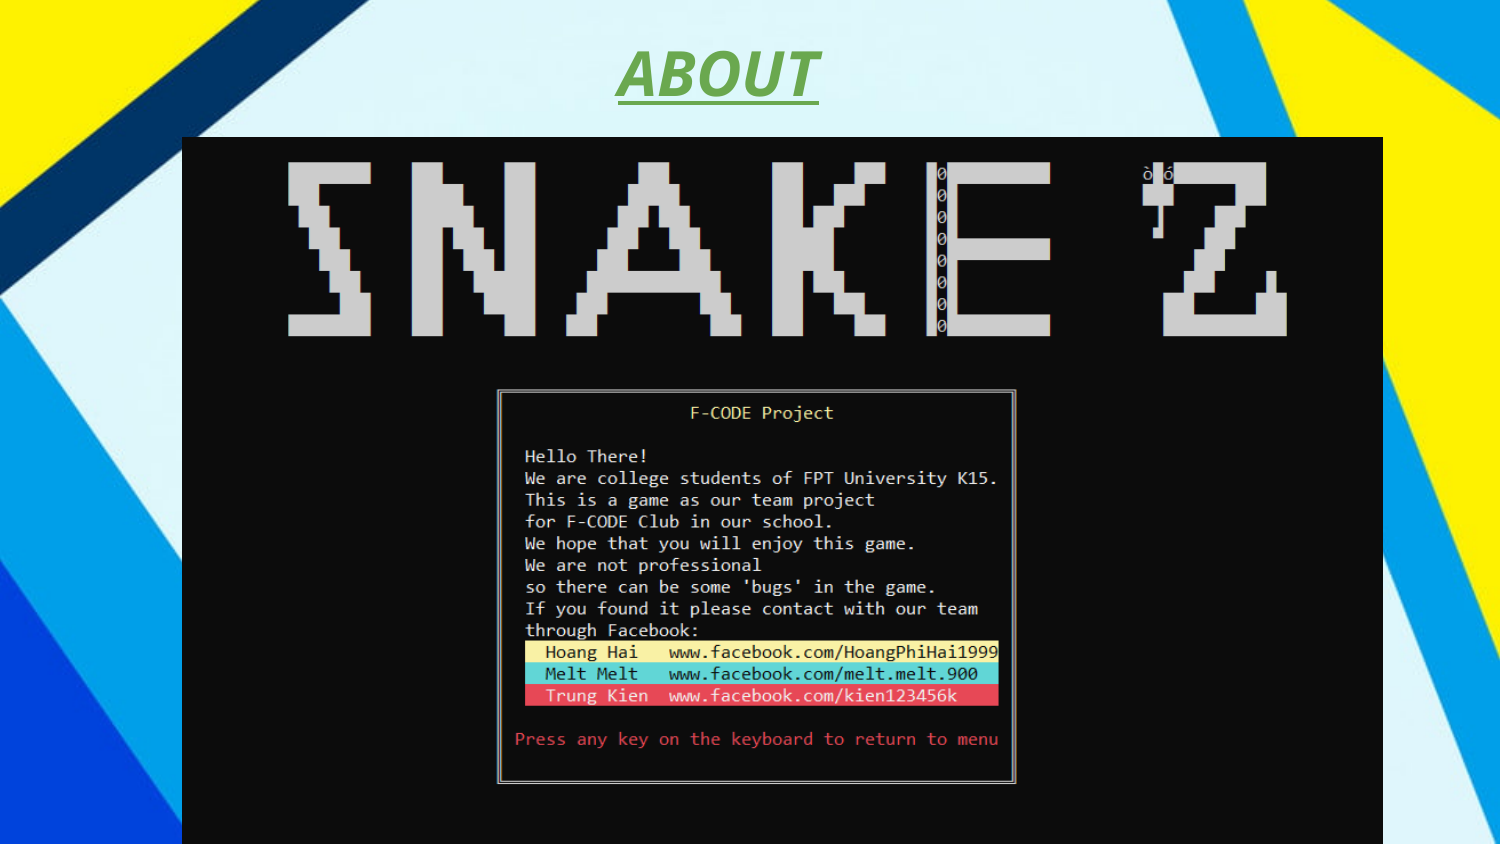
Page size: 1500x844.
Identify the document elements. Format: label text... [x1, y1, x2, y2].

picture [0, 0, 1500, 844]
title ABOUT [603, 18, 1170, 113]
